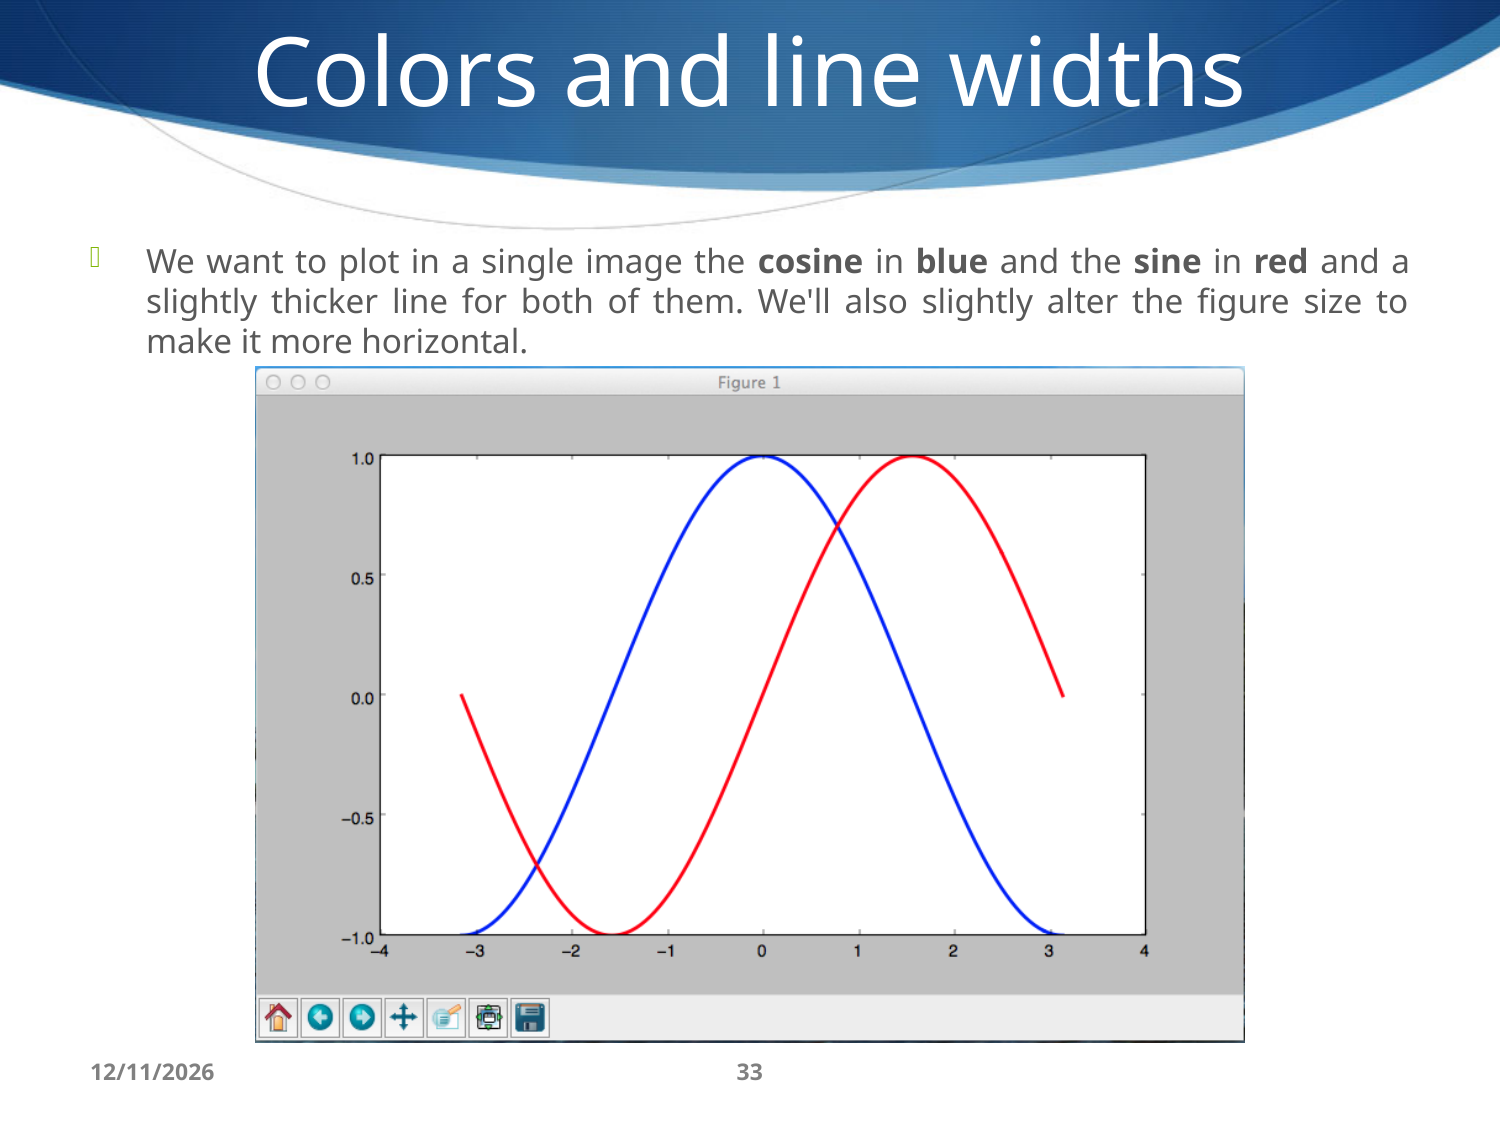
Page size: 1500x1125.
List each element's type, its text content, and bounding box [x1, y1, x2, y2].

slide_number 33 [706, 1052, 794, 1103]
picture [0, 0, 1500, 1125]
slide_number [75, 1042, 425, 1103]
text_box We want to plot in a single image the cosine in blue and the sine in red and a slightly thicker line for both of them. We'll also slightly alter the figure size to make it more horizontal. [74, 232, 1425, 1043]
text_box Colors and line widths [74, 3, 1425, 191]
